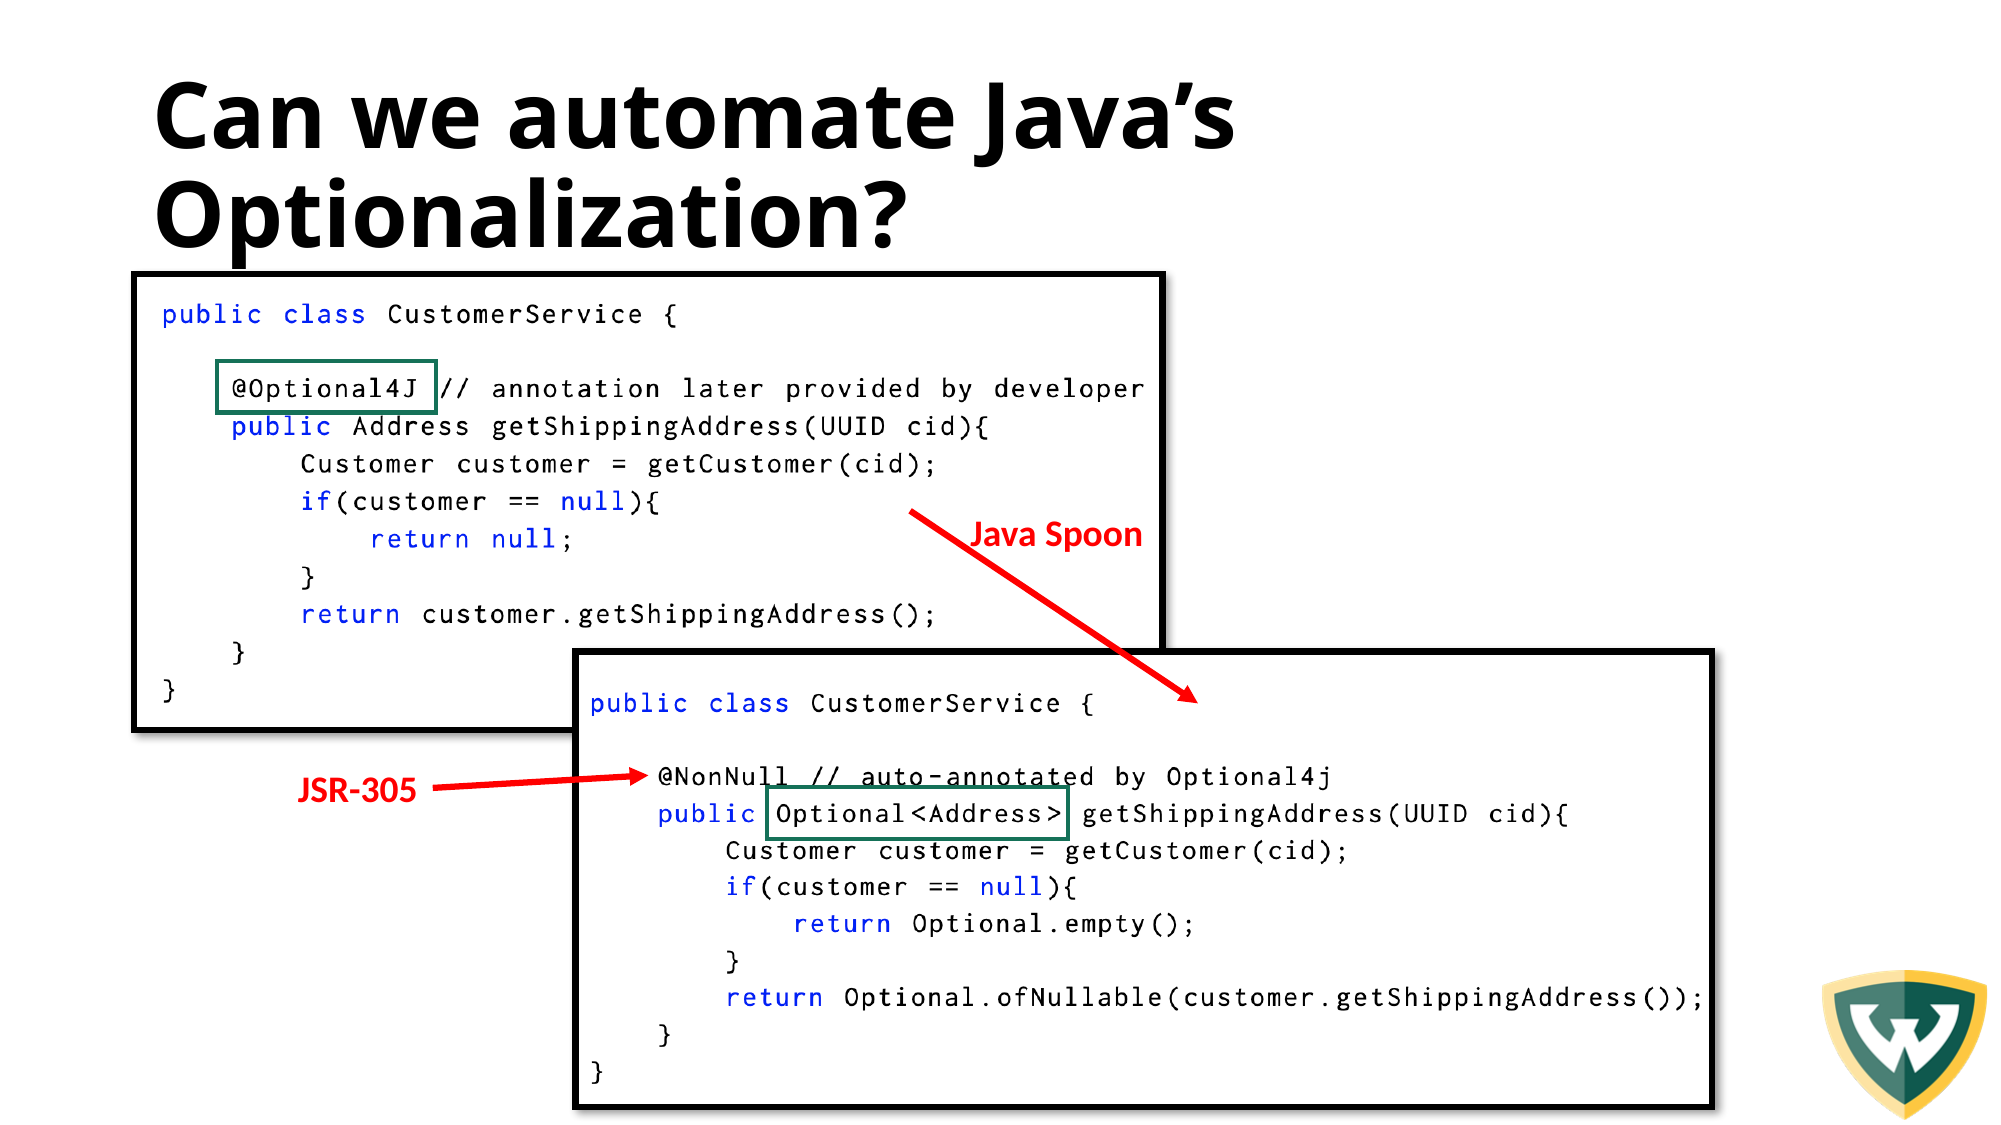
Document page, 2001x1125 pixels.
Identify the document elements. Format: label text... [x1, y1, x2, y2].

title Can we automate Java’s Optionalization? [137, 59, 1863, 278]
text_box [910, 510, 1198, 704]
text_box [578, 654, 1710, 1105]
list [137, 277, 1160, 727]
picture [1815, 970, 1993, 1120]
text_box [433, 775, 649, 789]
text_box JSR-305 [283, 758, 433, 818]
